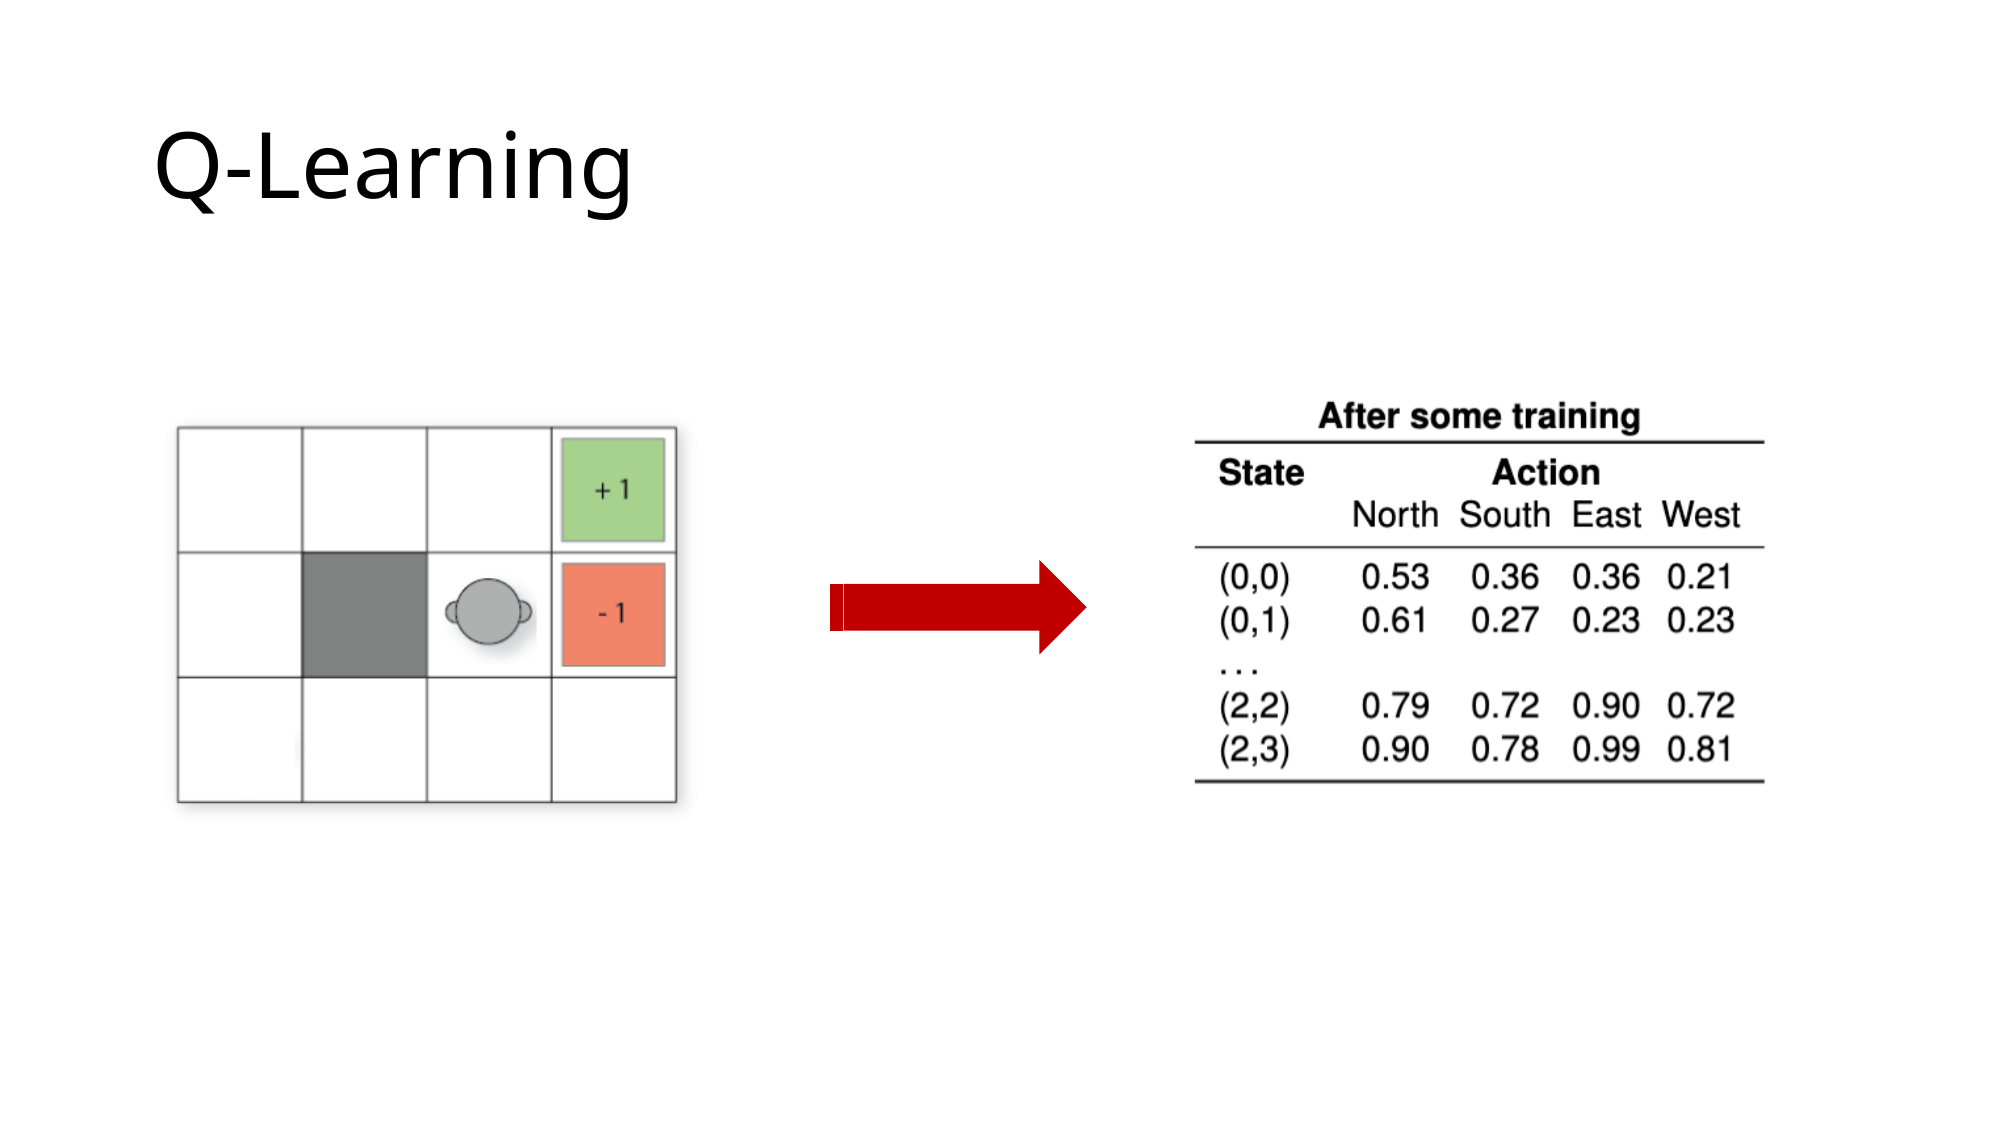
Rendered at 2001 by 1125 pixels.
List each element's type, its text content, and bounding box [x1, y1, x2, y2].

text_box [830, 559, 1087, 655]
title Q-Learning [137, 59, 1863, 278]
picture [1171, 364, 1795, 813]
picture [137, 397, 705, 847]
